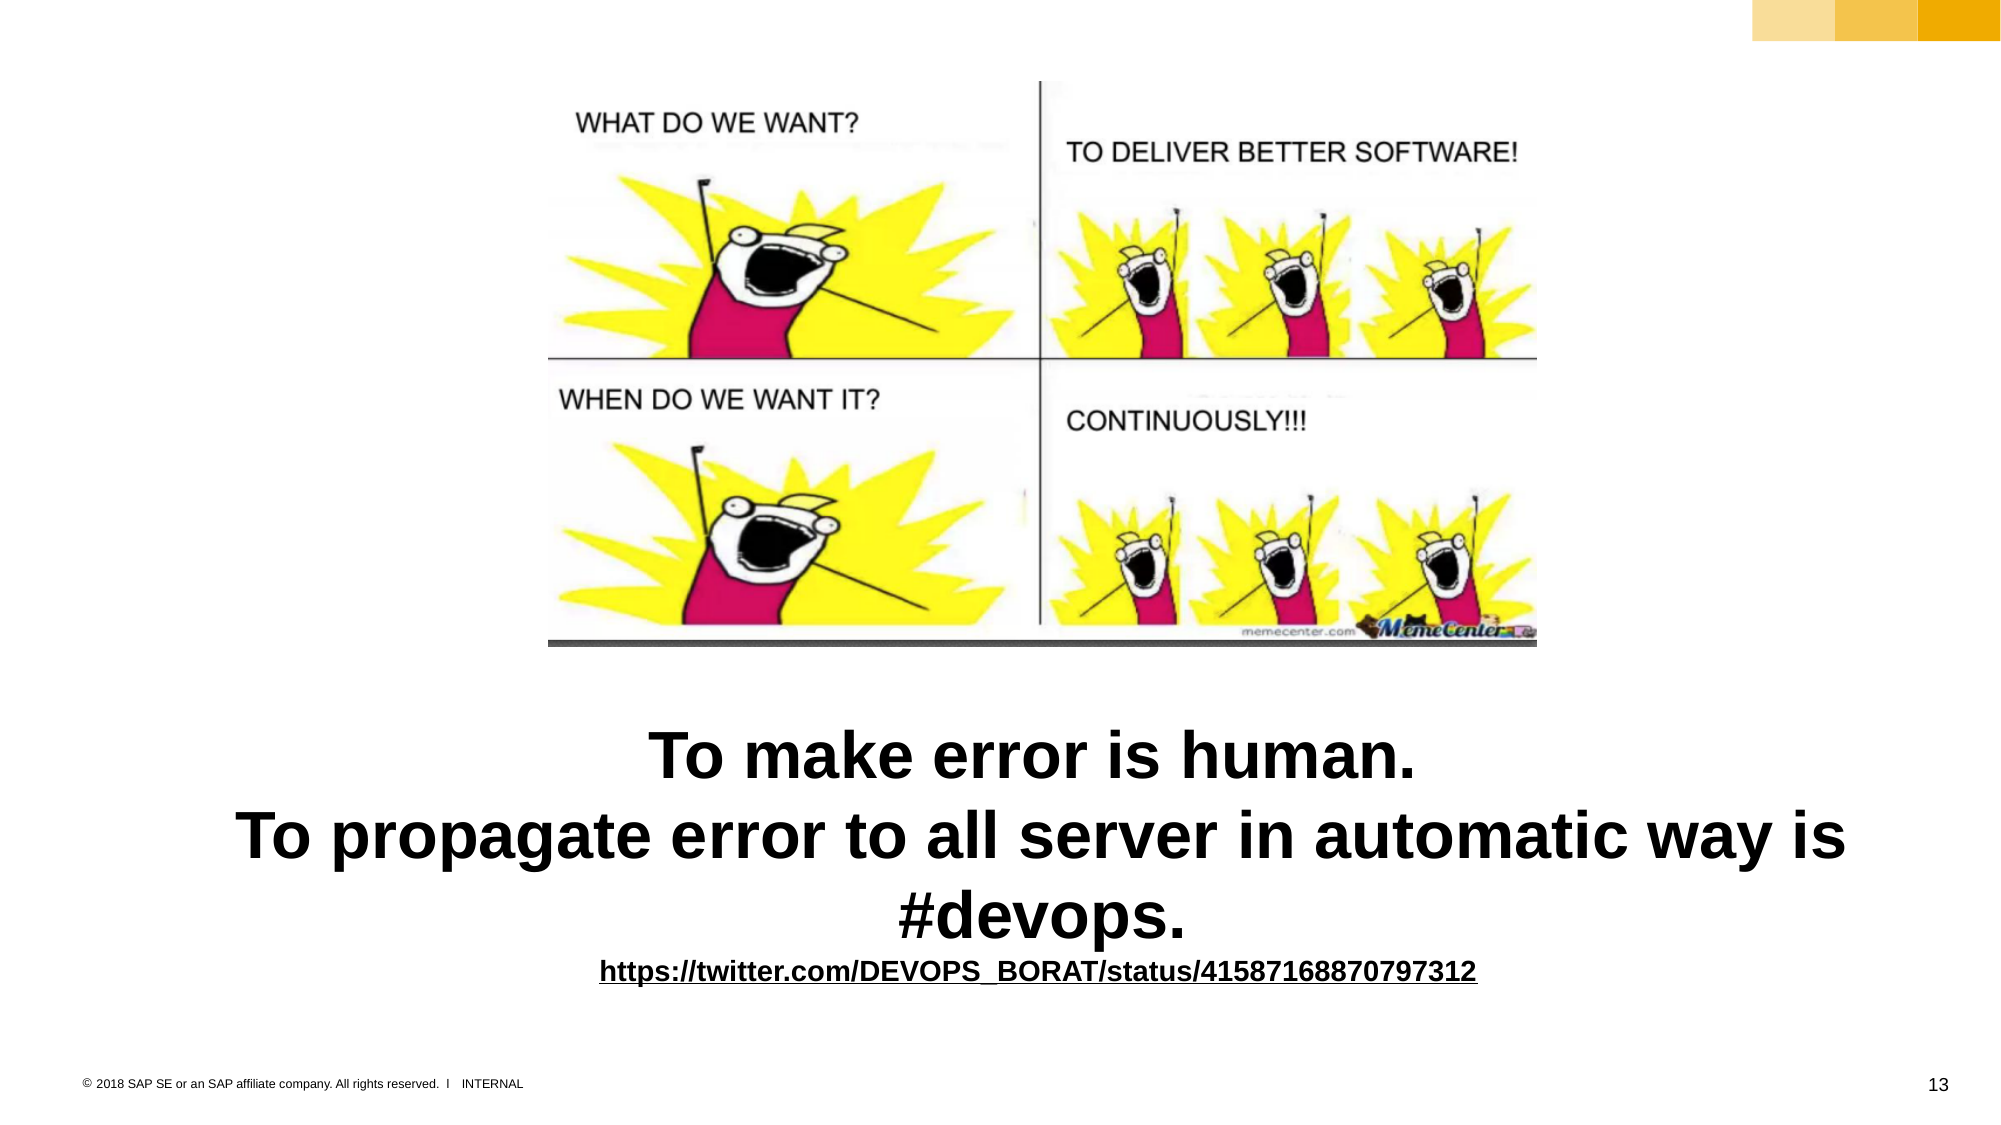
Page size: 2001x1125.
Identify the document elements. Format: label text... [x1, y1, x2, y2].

text_box To make error is human. To propagate error to all server in automatic way is #devops. https://twitter.com/DEVOPS_BORAT/status/41587168870797312 [199, 704, 1887, 995]
picture [547, 80, 1538, 648]
